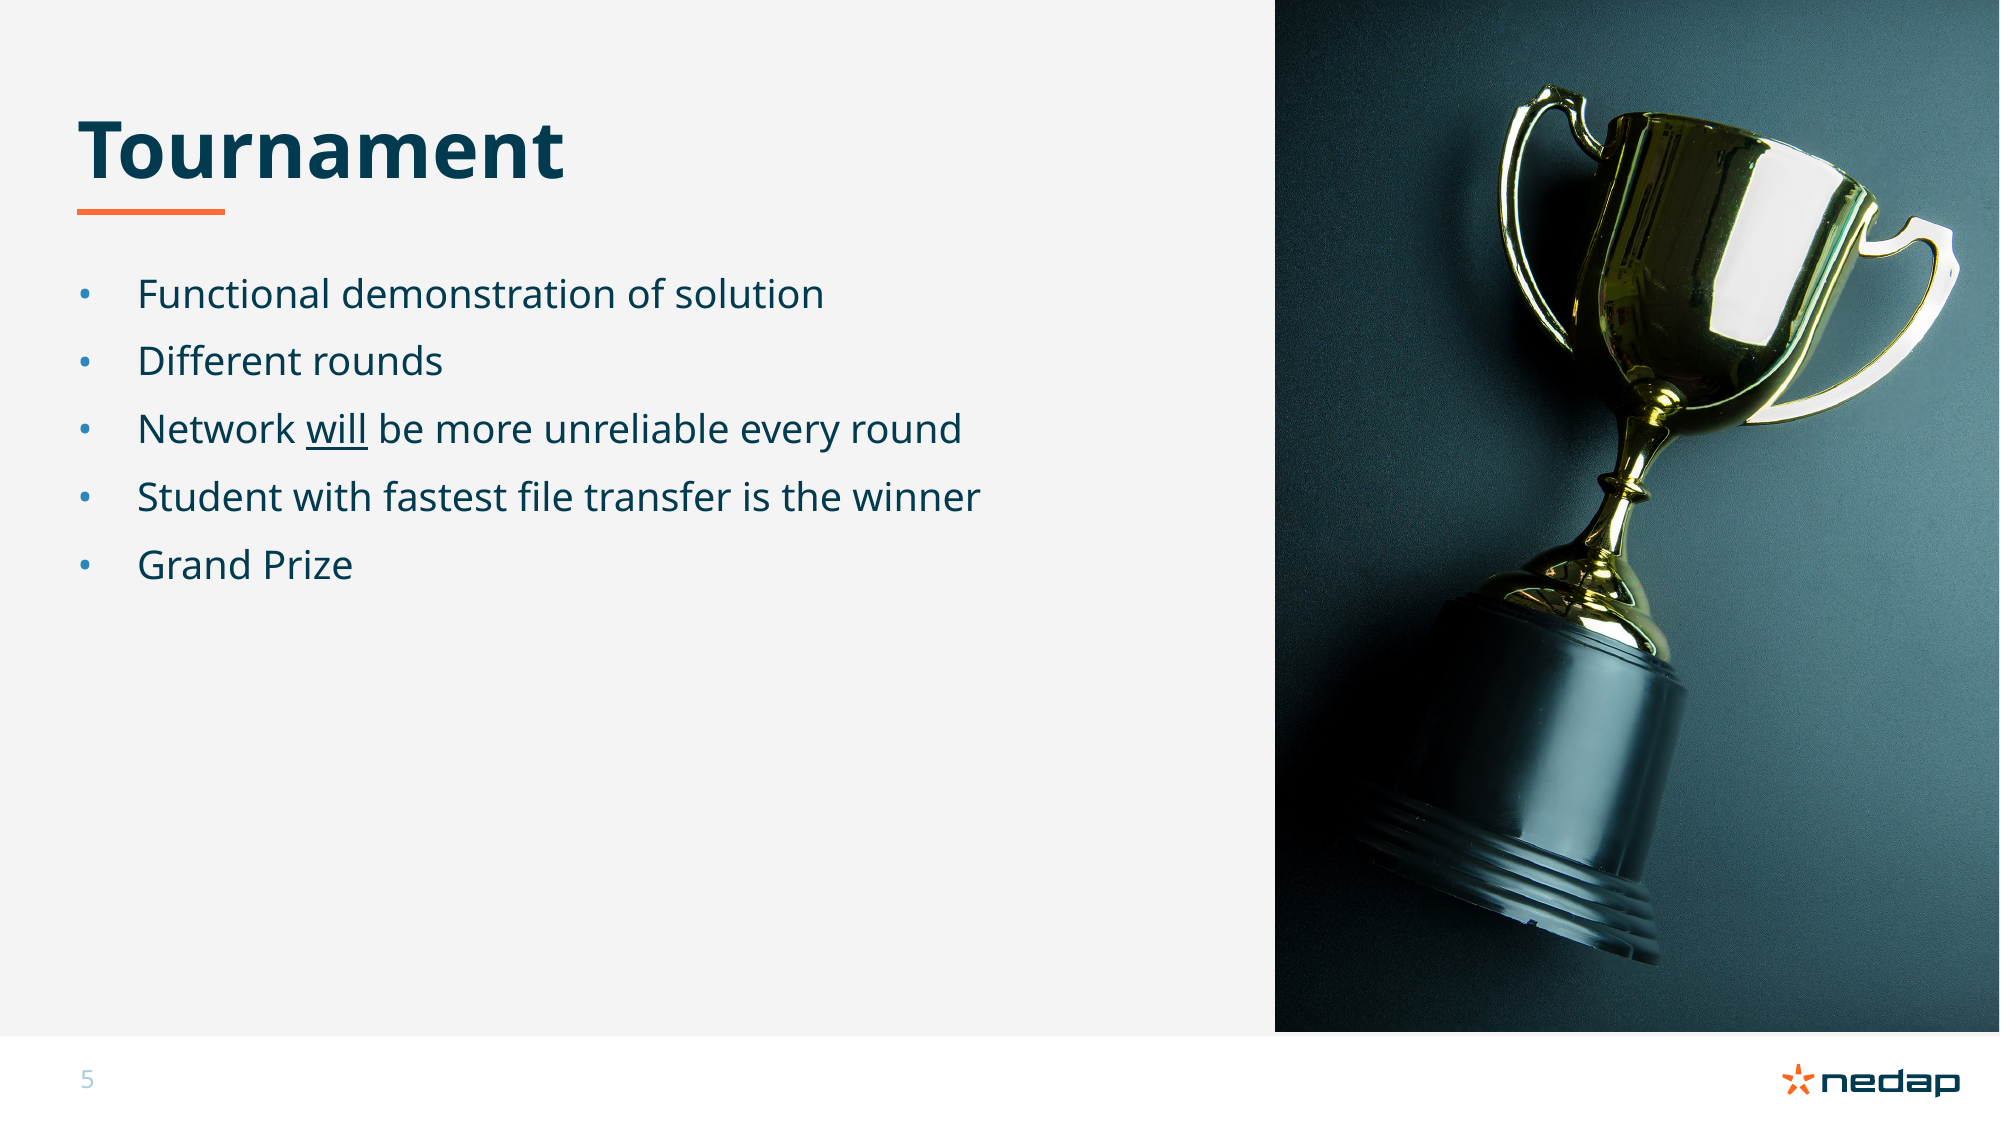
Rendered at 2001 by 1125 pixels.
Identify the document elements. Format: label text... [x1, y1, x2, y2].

list Functional demonstration of solution Different rounds Network will be more unreliable every round Student with fastest file transfer is the winner Grand Prize [77, 274, 1229, 1002]
picture [1274, 0, 2000, 1037]
title Tournament [77, 113, 1229, 194]
slide_number 5 [80, 1050, 160, 1111]
